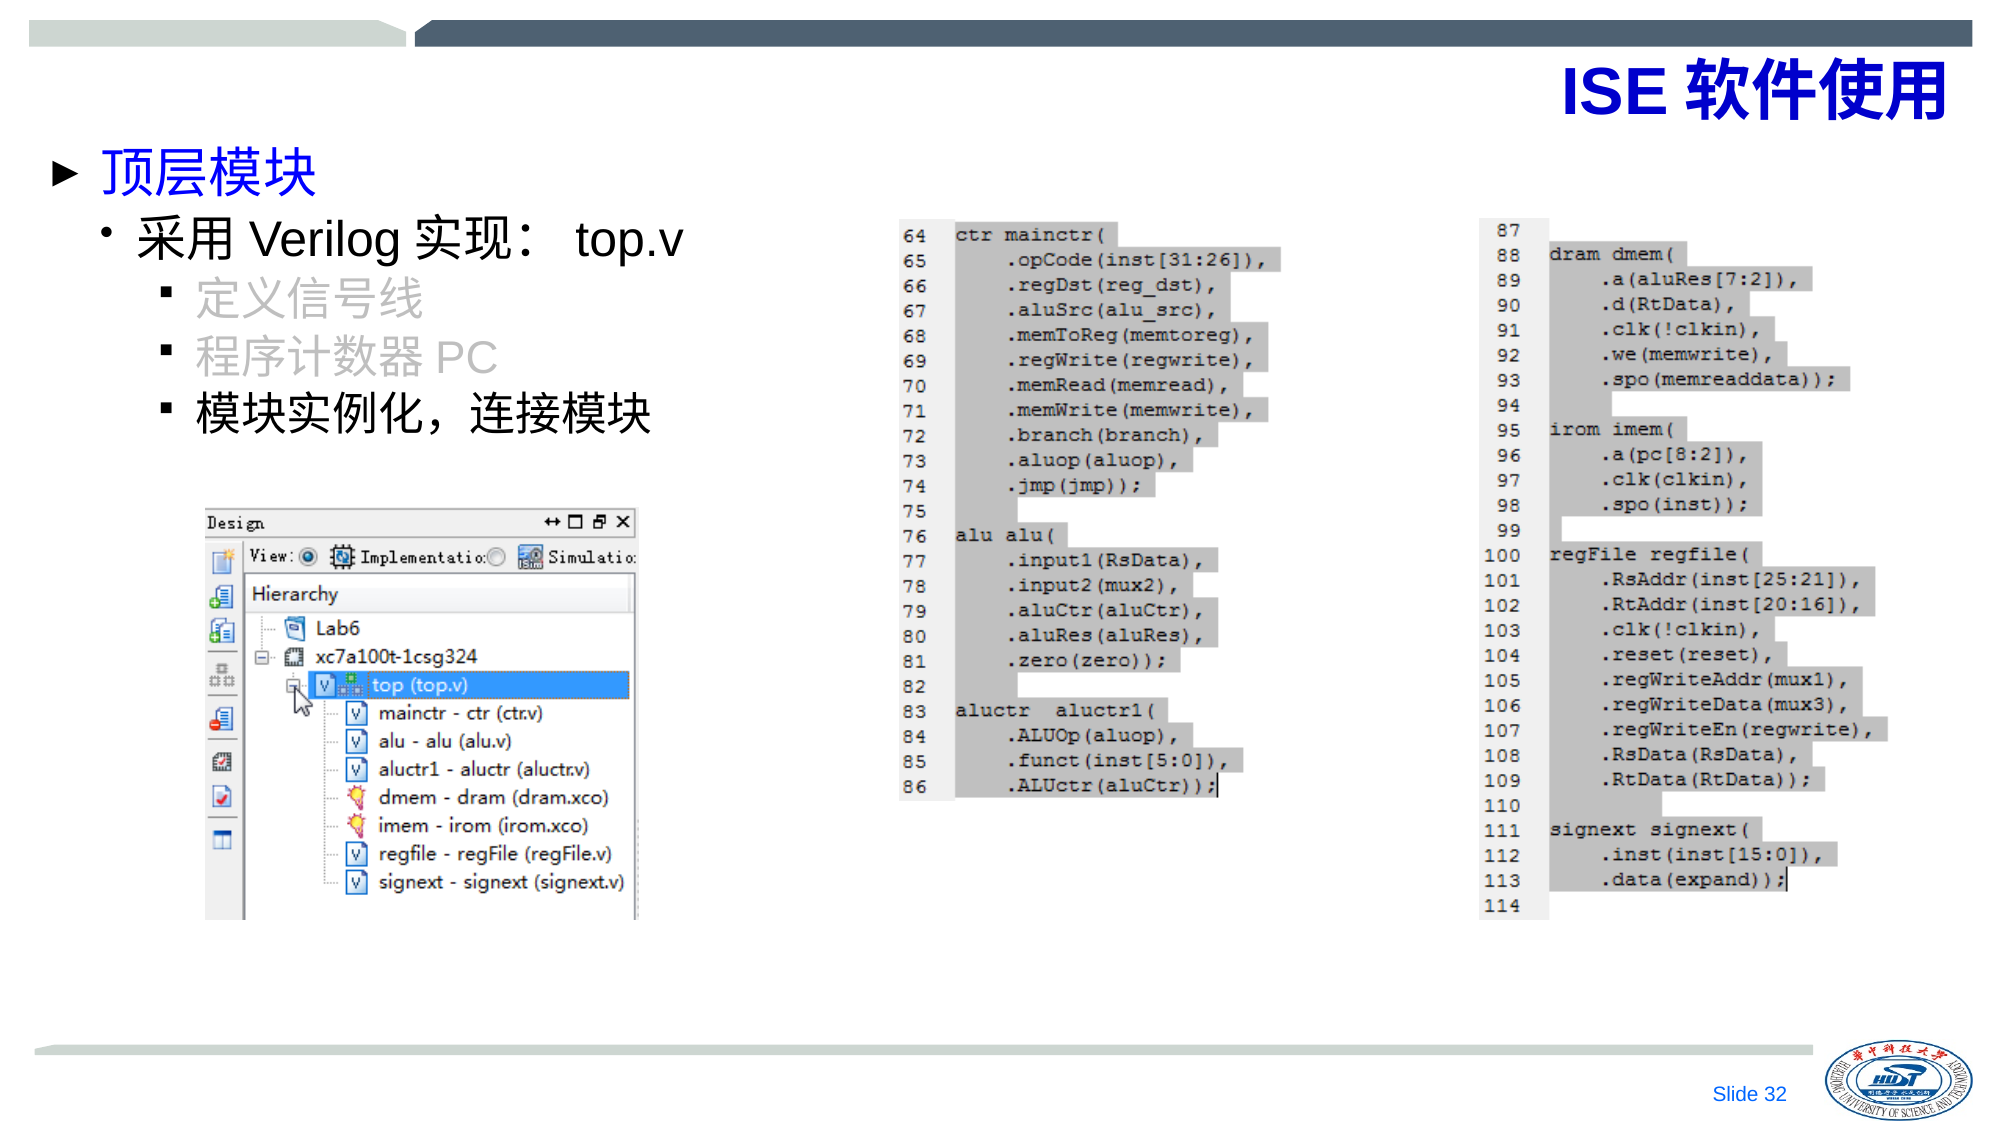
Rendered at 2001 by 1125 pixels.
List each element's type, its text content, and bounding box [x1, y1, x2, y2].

list 顶层模块 采用Verilog实现：top.v 定义信号线 程序计数器PC 模块实例化，连接模块 连接其它信号线 [29, 131, 1973, 1035]
slide_number Slide 31 [1697, 1073, 1813, 1125]
picture [205, 507, 639, 920]
picture [1824, 1039, 1973, 1121]
title ISE软件使用 [37, 53, 1967, 131]
picture [899, 219, 1290, 802]
picture [1479, 217, 1896, 920]
